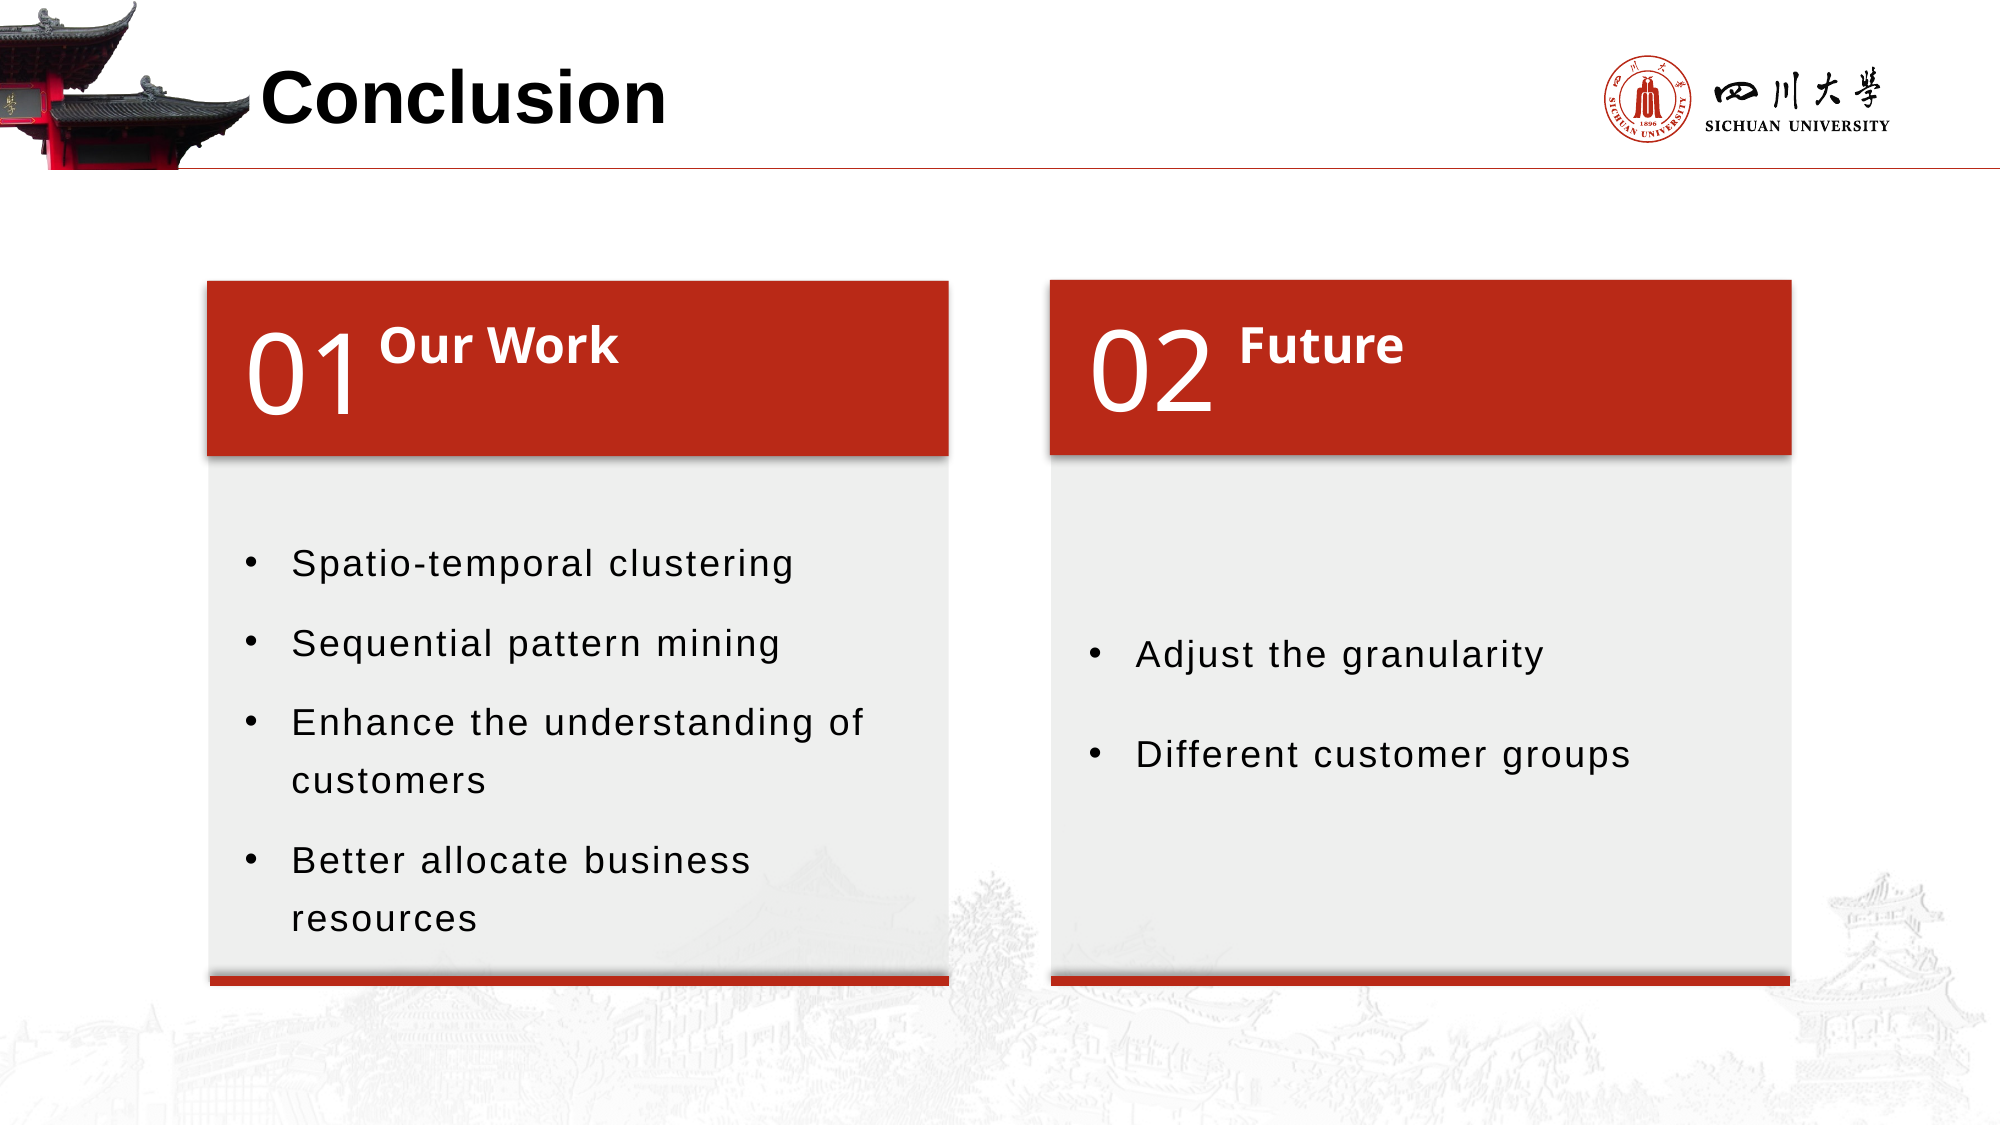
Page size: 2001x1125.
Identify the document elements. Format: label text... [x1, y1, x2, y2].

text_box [1073, 291, 1711, 444]
text_box Spatio-temporal clustering Sequential pattern mining Enhance the understanding of customers Better allocate business resources [229, 518, 918, 947]
text_box Adjust the granularity Different customer groups [1073, 608, 1771, 783]
text_box [1050, 466, 1793, 970]
text_box [1049, 279, 1793, 456]
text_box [229, 295, 876, 447]
list Conclusion [260, 50, 978, 143]
picture [0, 0, 250, 170]
text_box [207, 468, 950, 969]
text_box [206, 280, 950, 457]
